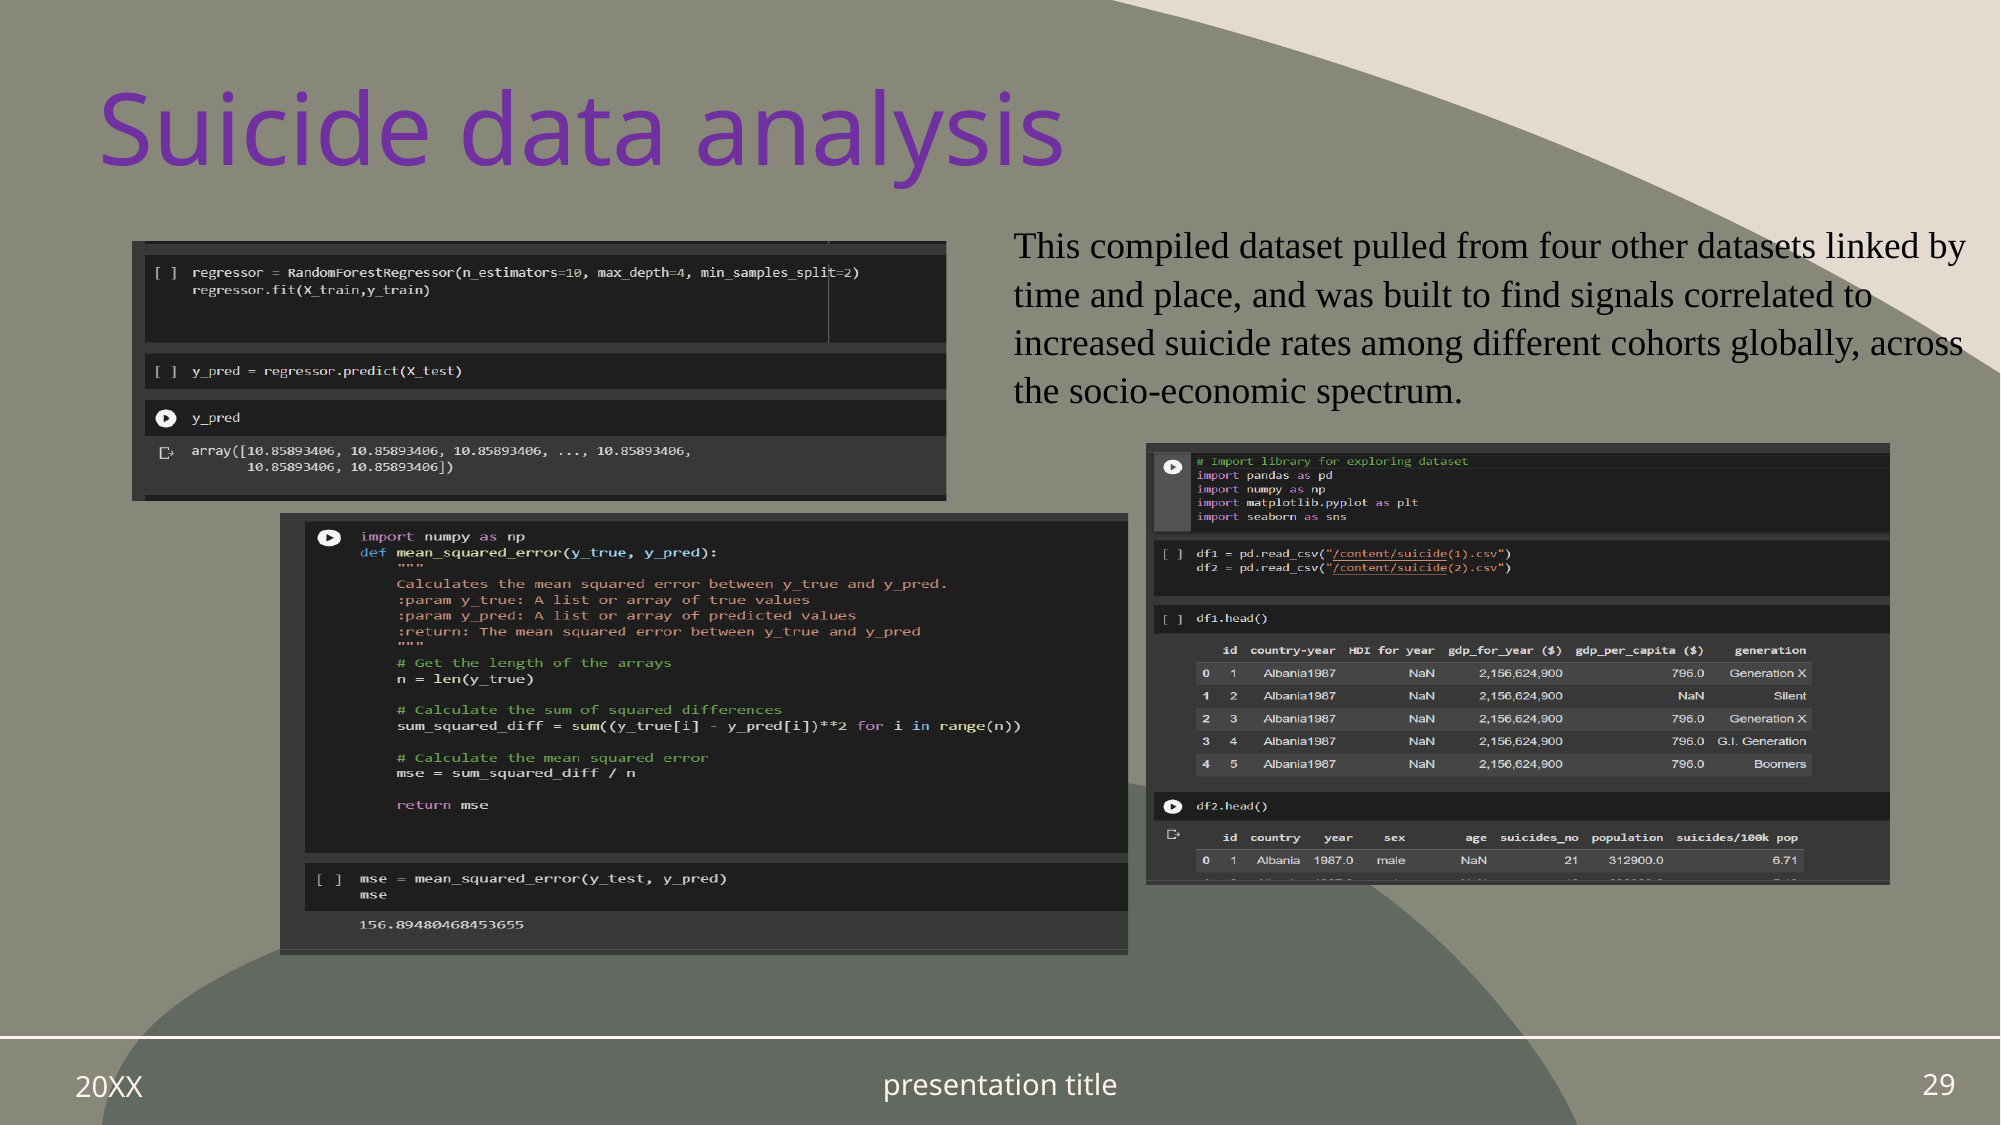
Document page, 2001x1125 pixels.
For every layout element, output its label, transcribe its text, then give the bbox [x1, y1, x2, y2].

picture [1146, 443, 1890, 885]
slide_number 29 [1808, 1060, 1971, 1112]
picture [280, 513, 1129, 955]
slide_number 20XX [60, 1060, 222, 1112]
text_box This compiled dataset pulled from four other datasets linked by time and place, and was built to find signals correlated to increased suicide rates among different cohorts globally, across the socio-economic spectrum. [998, 210, 2000, 419]
footer presentation title [718, 1060, 1283, 1112]
picture [132, 241, 947, 501]
title Suicide data analysis [83, 77, 1809, 189]
